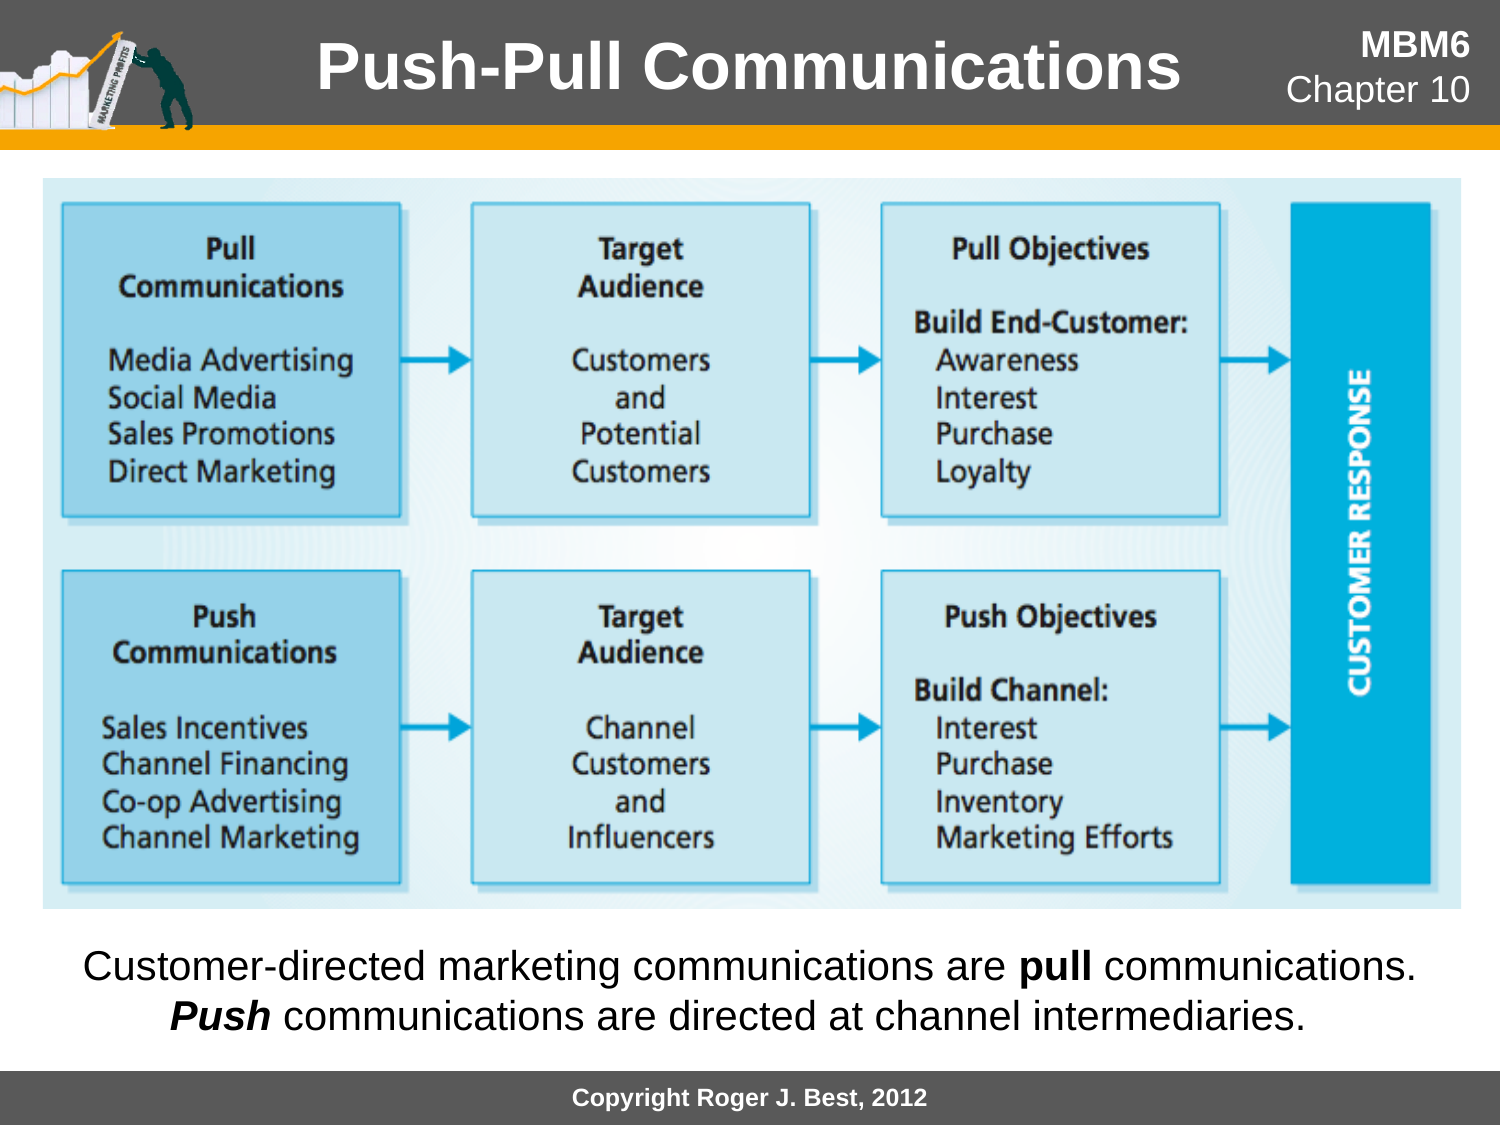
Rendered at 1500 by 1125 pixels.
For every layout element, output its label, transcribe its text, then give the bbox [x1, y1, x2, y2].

picture [42, 177, 1462, 909]
text_box [0, 123, 1500, 152]
text_box Copyright Roger J. Best, 2012 [543, 1074, 957, 1120]
text_box [0, 0, 1500, 123]
text_box MBM6 Chapter 10 [1259, 12, 1486, 118]
text_box Push-Pull Communications [200, 15, 1259, 111]
text_box Customer-directed marketing communications are pull communications. Push communications are directed at channel intermediaries. [17, 931, 1483, 1046]
picture [0, 21, 214, 136]
text_box [0, 1069, 1500, 1125]
